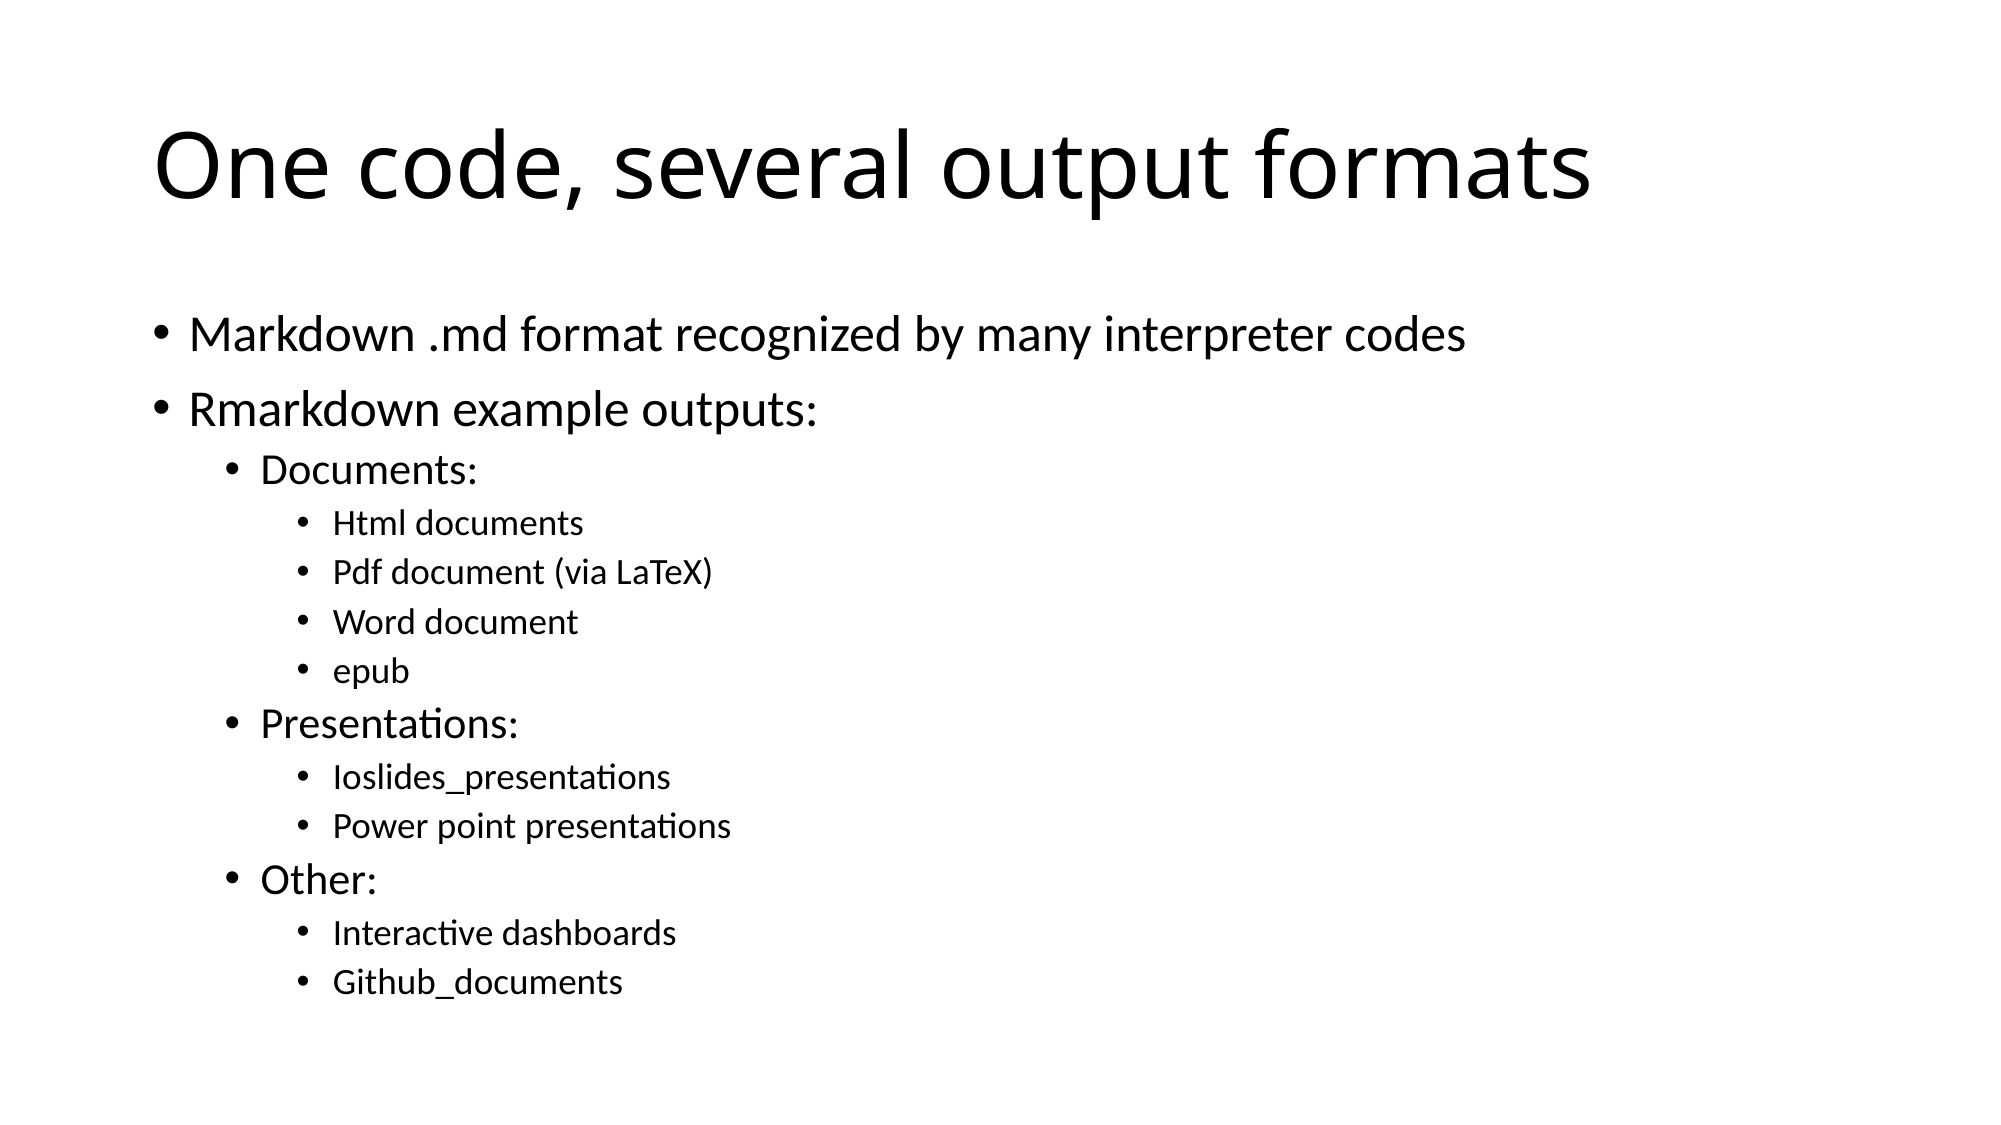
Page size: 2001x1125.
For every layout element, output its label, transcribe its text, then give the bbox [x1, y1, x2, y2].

title One code, several output formats [137, 59, 1863, 278]
list Markdown .md format recognized by many interpreter codes Rmarkdown example outputs: Documents: Html documents Pdf document (via LaTeX) Word document epub Presentations: Ioslides_presentations Power point presentations Other: Interactive dashboards Github_documents [137, 299, 1863, 1014]
